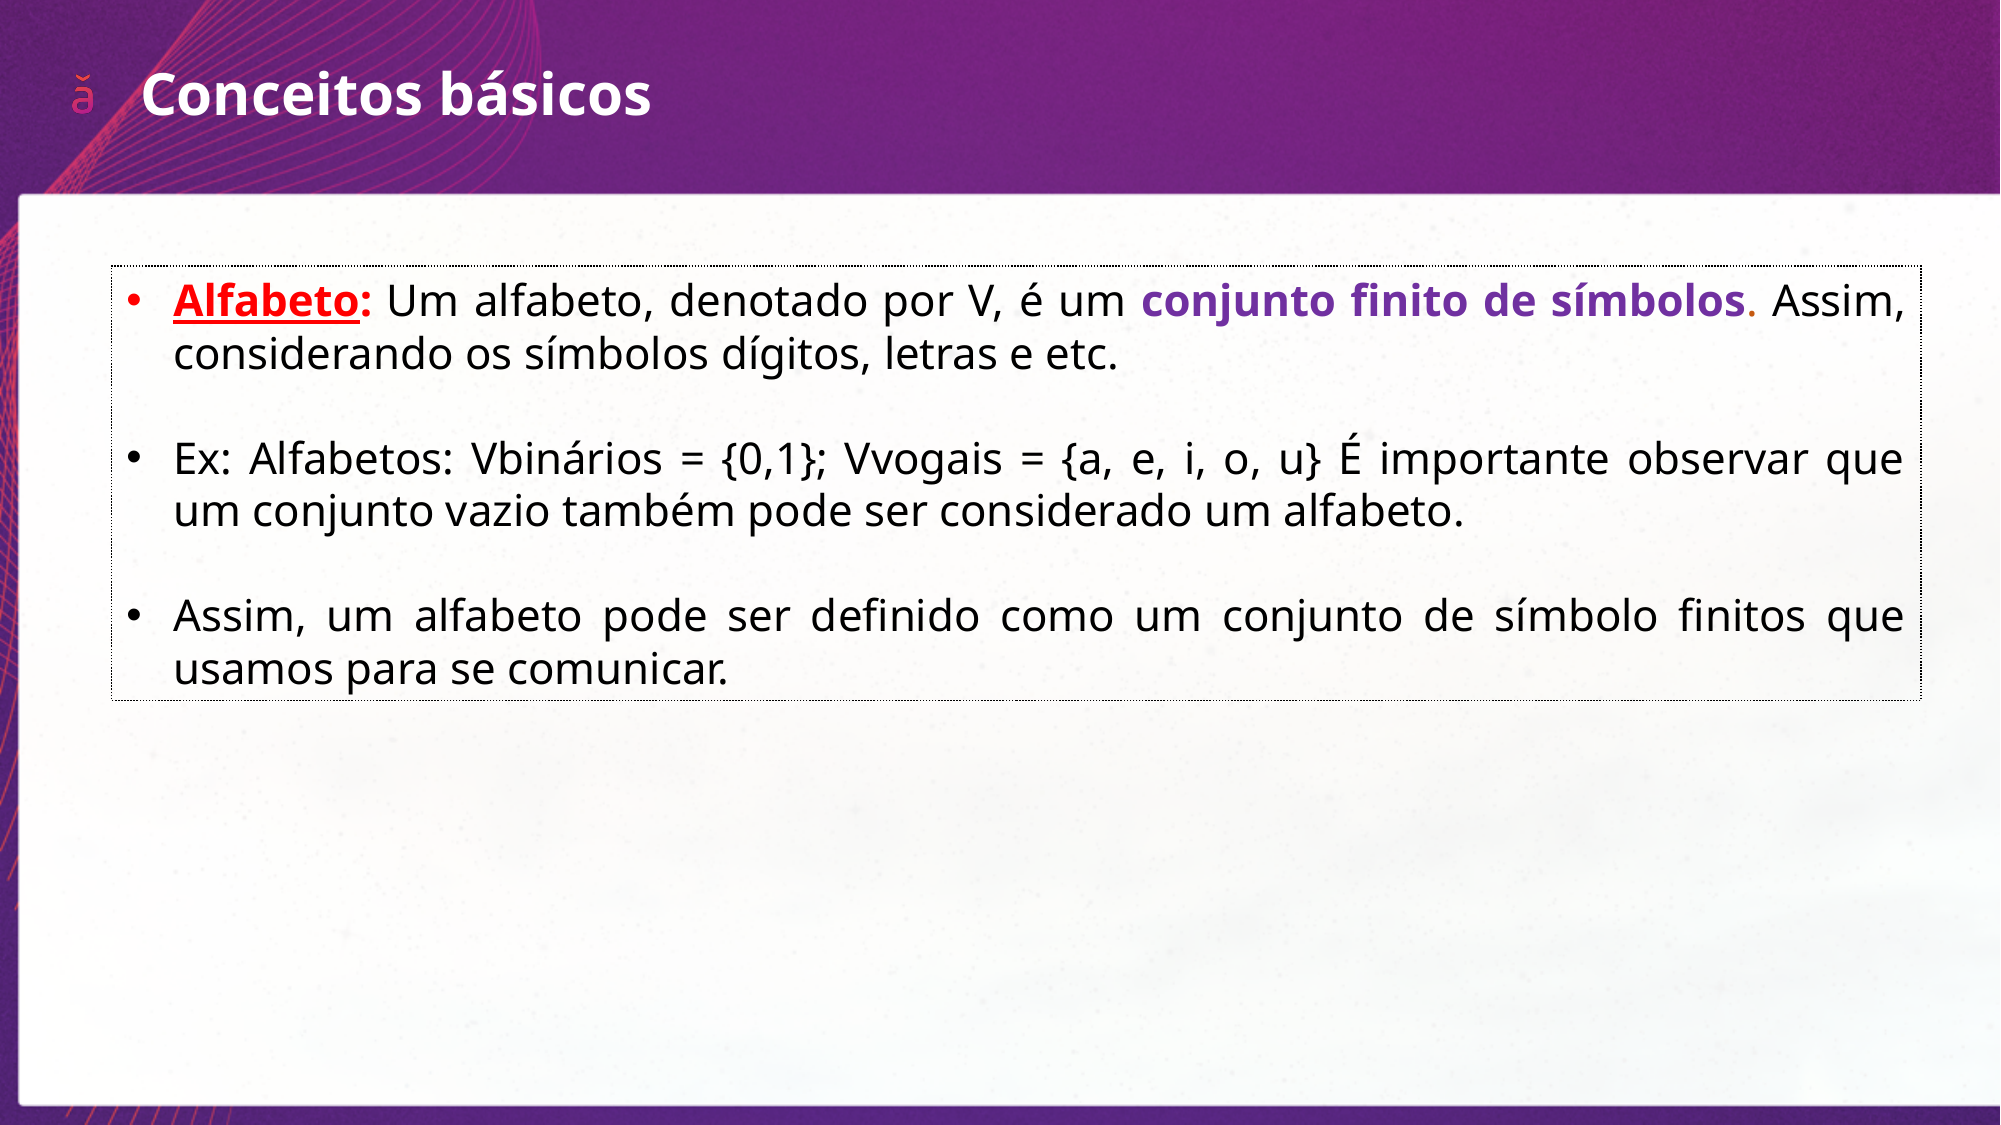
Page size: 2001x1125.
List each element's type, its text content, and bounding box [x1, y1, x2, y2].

picture [0, 0, 2000, 1125]
text_box Alfabeto: Um alfabeto, denotado por V, é um conjunto finito de símbolos. Assim, considerando os símbolos dígitos, letras e etc. Ex: Alfabetos: Vbinários = {0,1}; Vvogais = {a, e, i, o, u} É importante observar que um conjunto vazio também pode ser considerado um alfabeto. Assim, um alfabeto pode ser definido como um conjunto de símbolo finitos que usamos para se comunicar. [111, 265, 1921, 701]
text_box Conceitos básicos [132, 68, 1449, 133]
